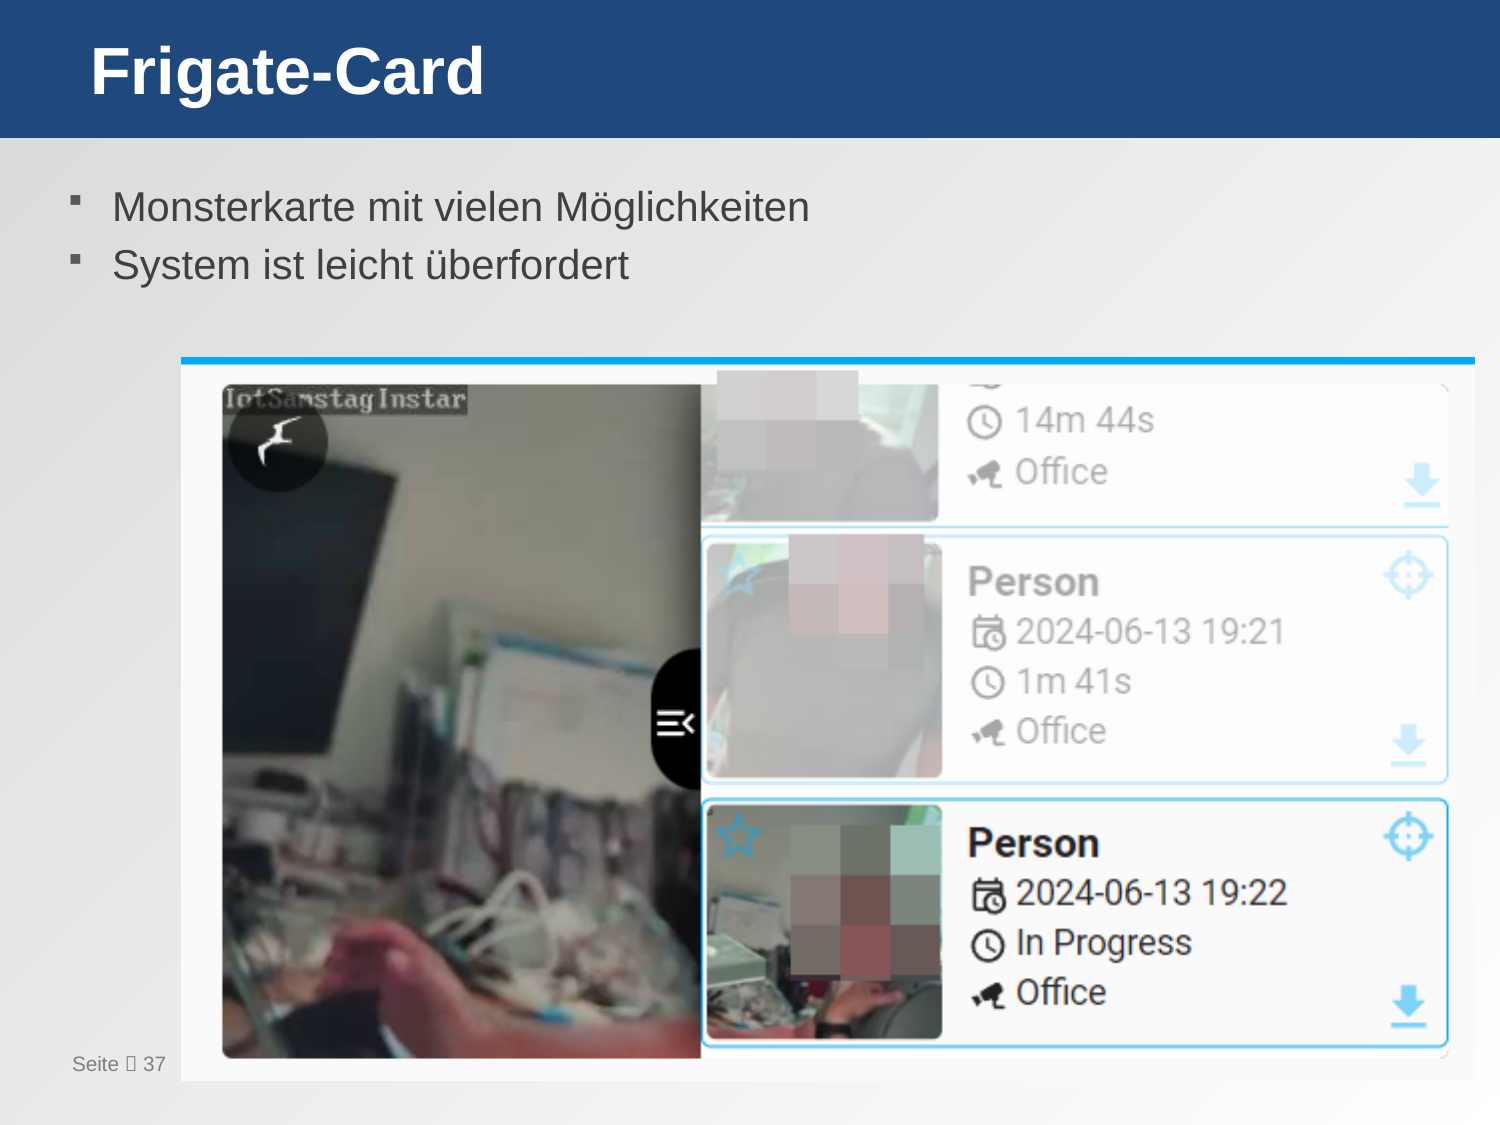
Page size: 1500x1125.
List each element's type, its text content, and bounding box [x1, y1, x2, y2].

title Frigate-Card [75, 20, 1425, 208]
picture [180, 365, 1475, 1081]
list Monsterkarte mit vielen Möglichkeiten System ist leicht überfordert [53, 172, 1400, 929]
